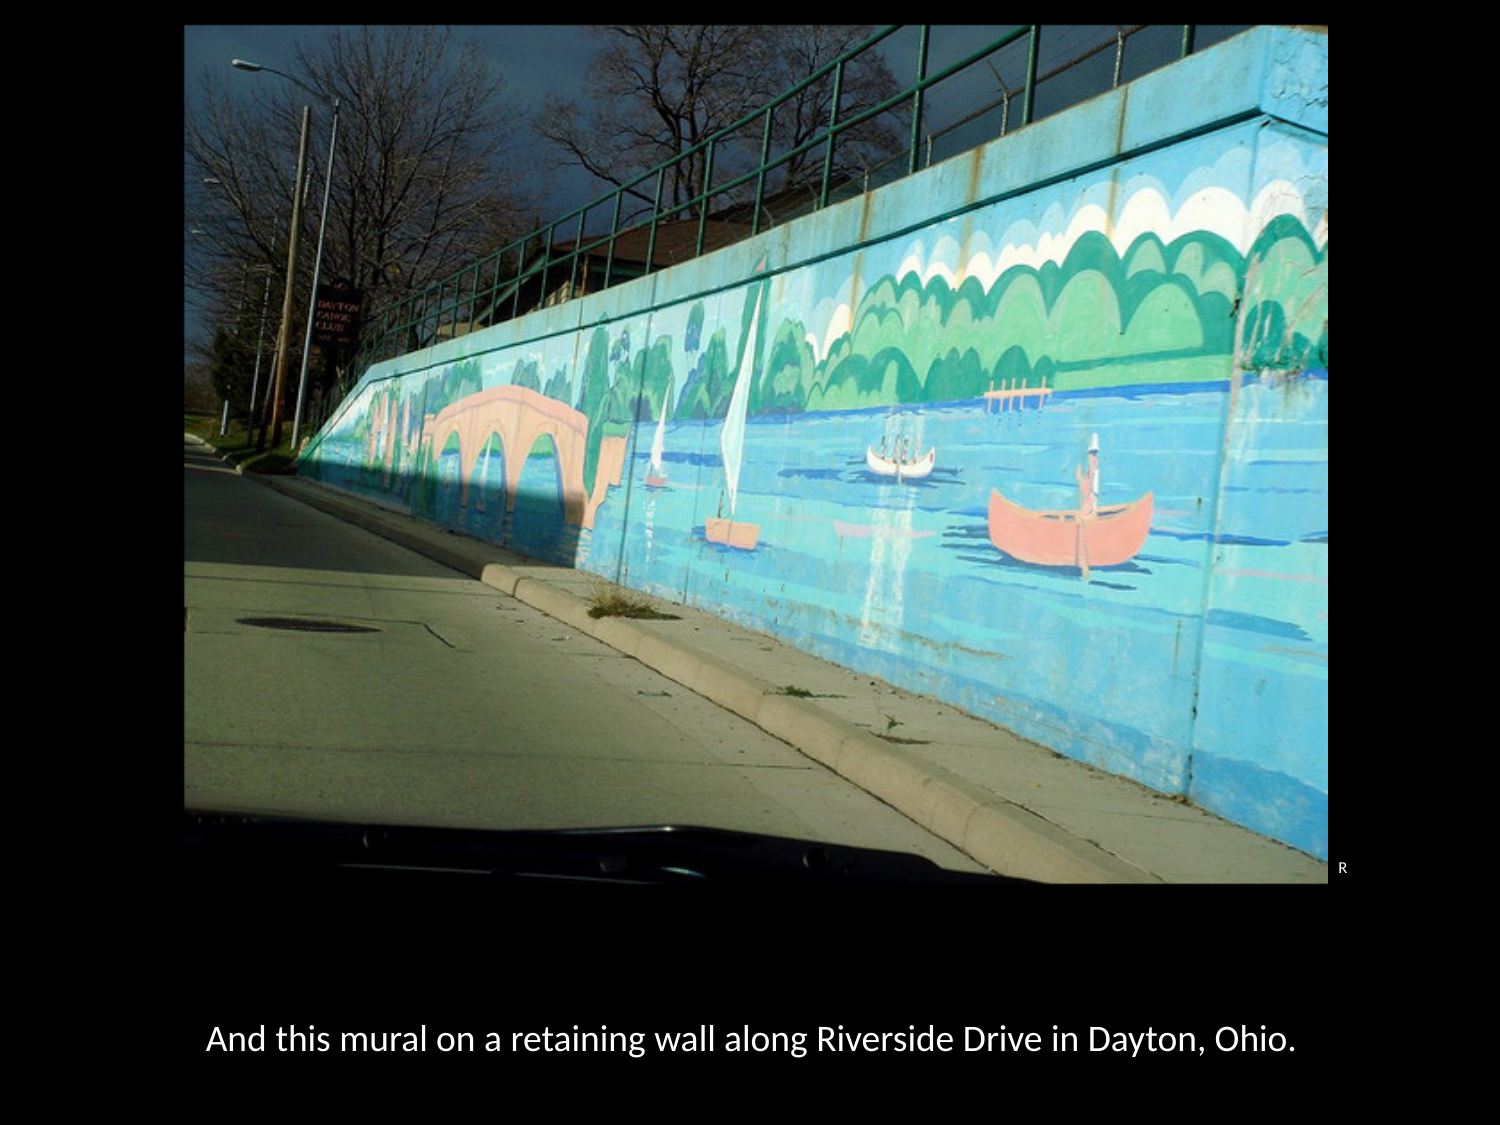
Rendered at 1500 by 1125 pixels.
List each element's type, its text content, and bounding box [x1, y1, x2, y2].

picture [164, 4, 1329, 886]
text_box And this mural on a retaining wall along Riverside Drive in Dayton, Ohio. [129, 1006, 1375, 1067]
text_box R [1333, 849, 1375, 885]
